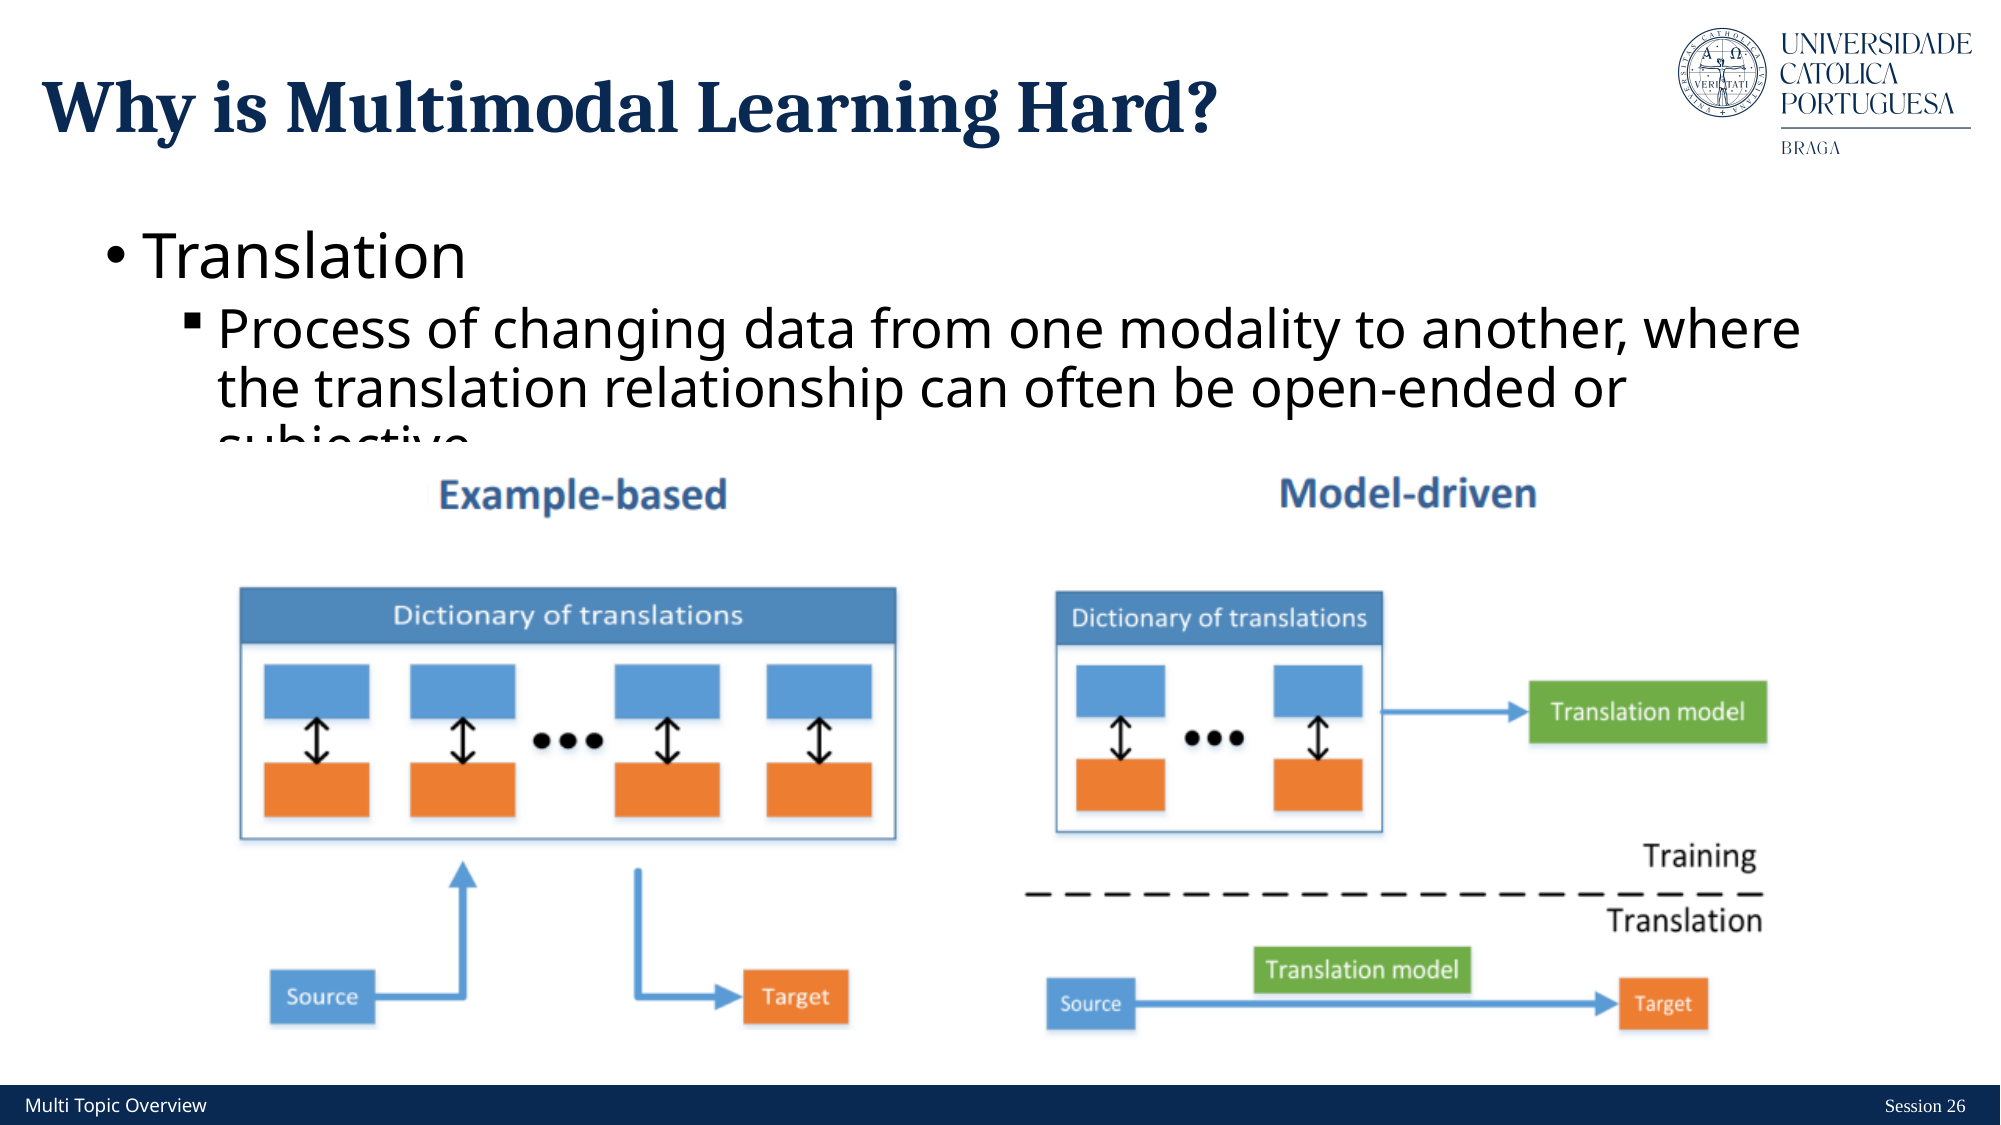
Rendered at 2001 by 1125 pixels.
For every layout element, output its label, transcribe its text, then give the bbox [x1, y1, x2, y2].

text_box [0, 1085, 2000, 1125]
text_box Session 26 [1126, 1086, 1981, 1125]
title Why is Multimodal Learning Hard? [27, 0, 1753, 218]
picture [218, 441, 1782, 1042]
list Translation Process of changing data from one modality to another, where the translation relationship can often be open-ended or subjective. [89, 216, 1895, 1075]
text_box Multi Topic Overview [9, 1086, 1126, 1125]
picture [1672, 18, 1982, 163]
